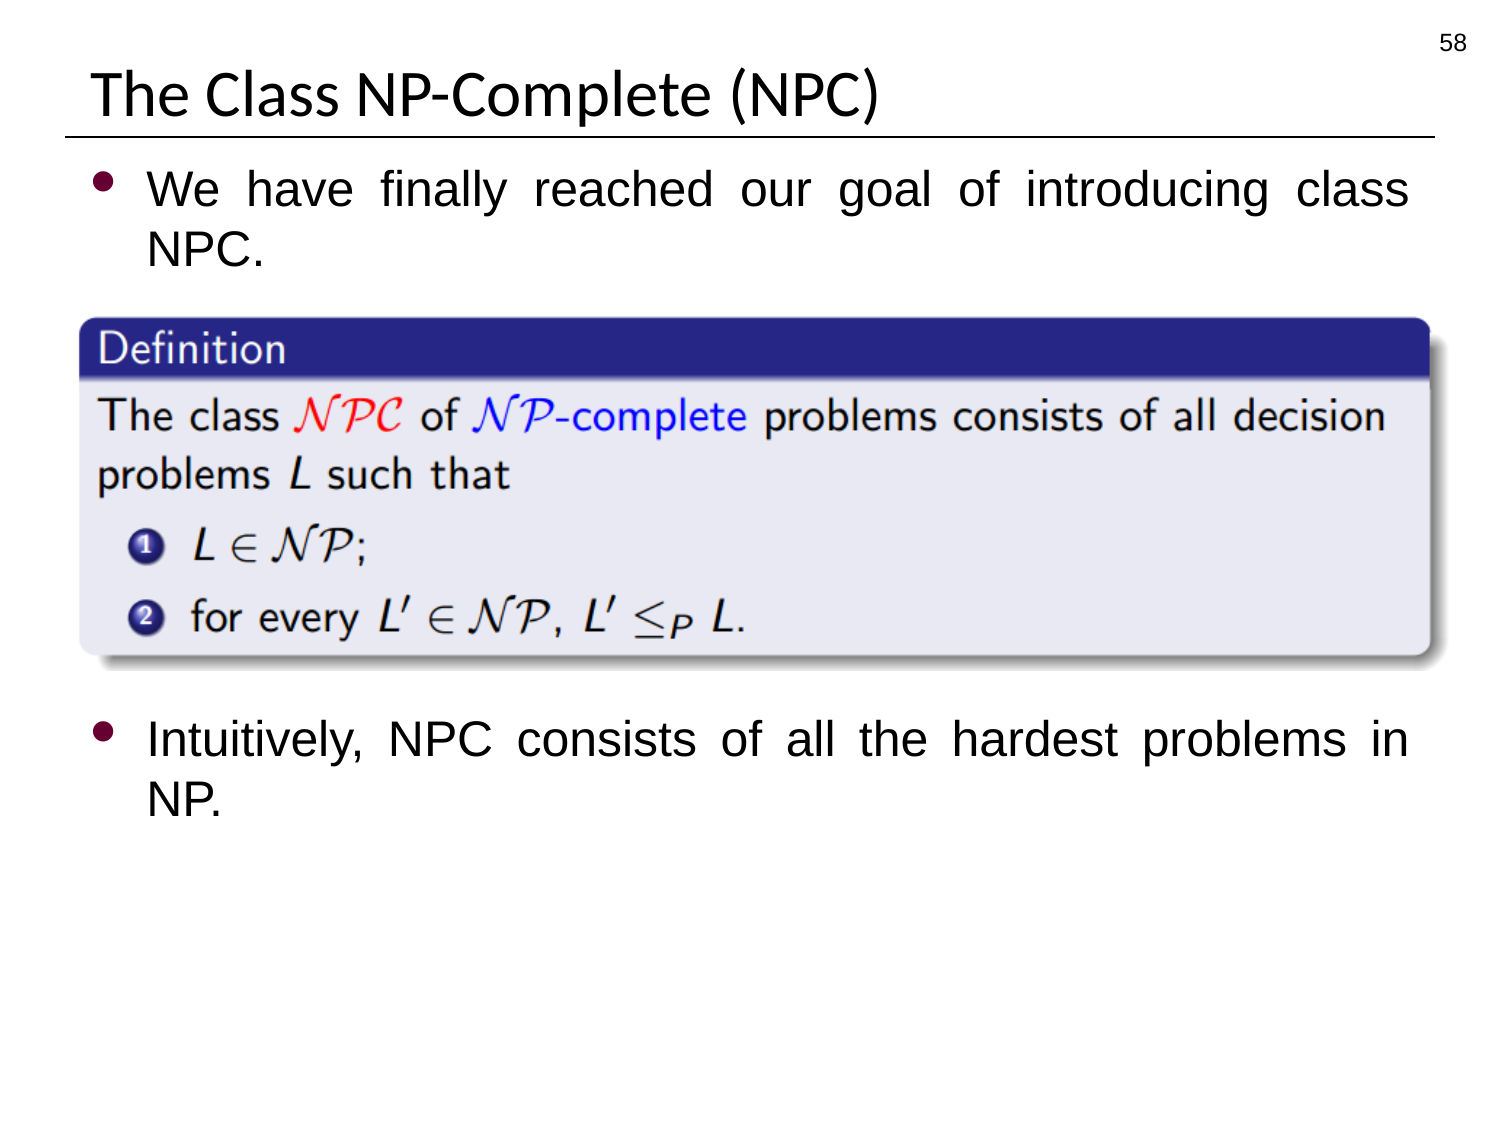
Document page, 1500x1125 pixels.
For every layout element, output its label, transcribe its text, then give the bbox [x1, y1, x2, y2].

slide_number 58 [1131, 18, 1483, 62]
text_box We have finally reached our goal of introducing class NPC. Intuitively, NPC consists of all the hardest problems in NP. [74, 148, 1425, 313]
text_box We have finally reached our goal of introducing class NPC. Intuitively, NPC consists of all the hardest problems in NP. [74, 678, 1425, 1106]
title The Class NP-Complete (NPC) [75, 20, 1425, 138]
picture [74, 314, 1459, 671]
